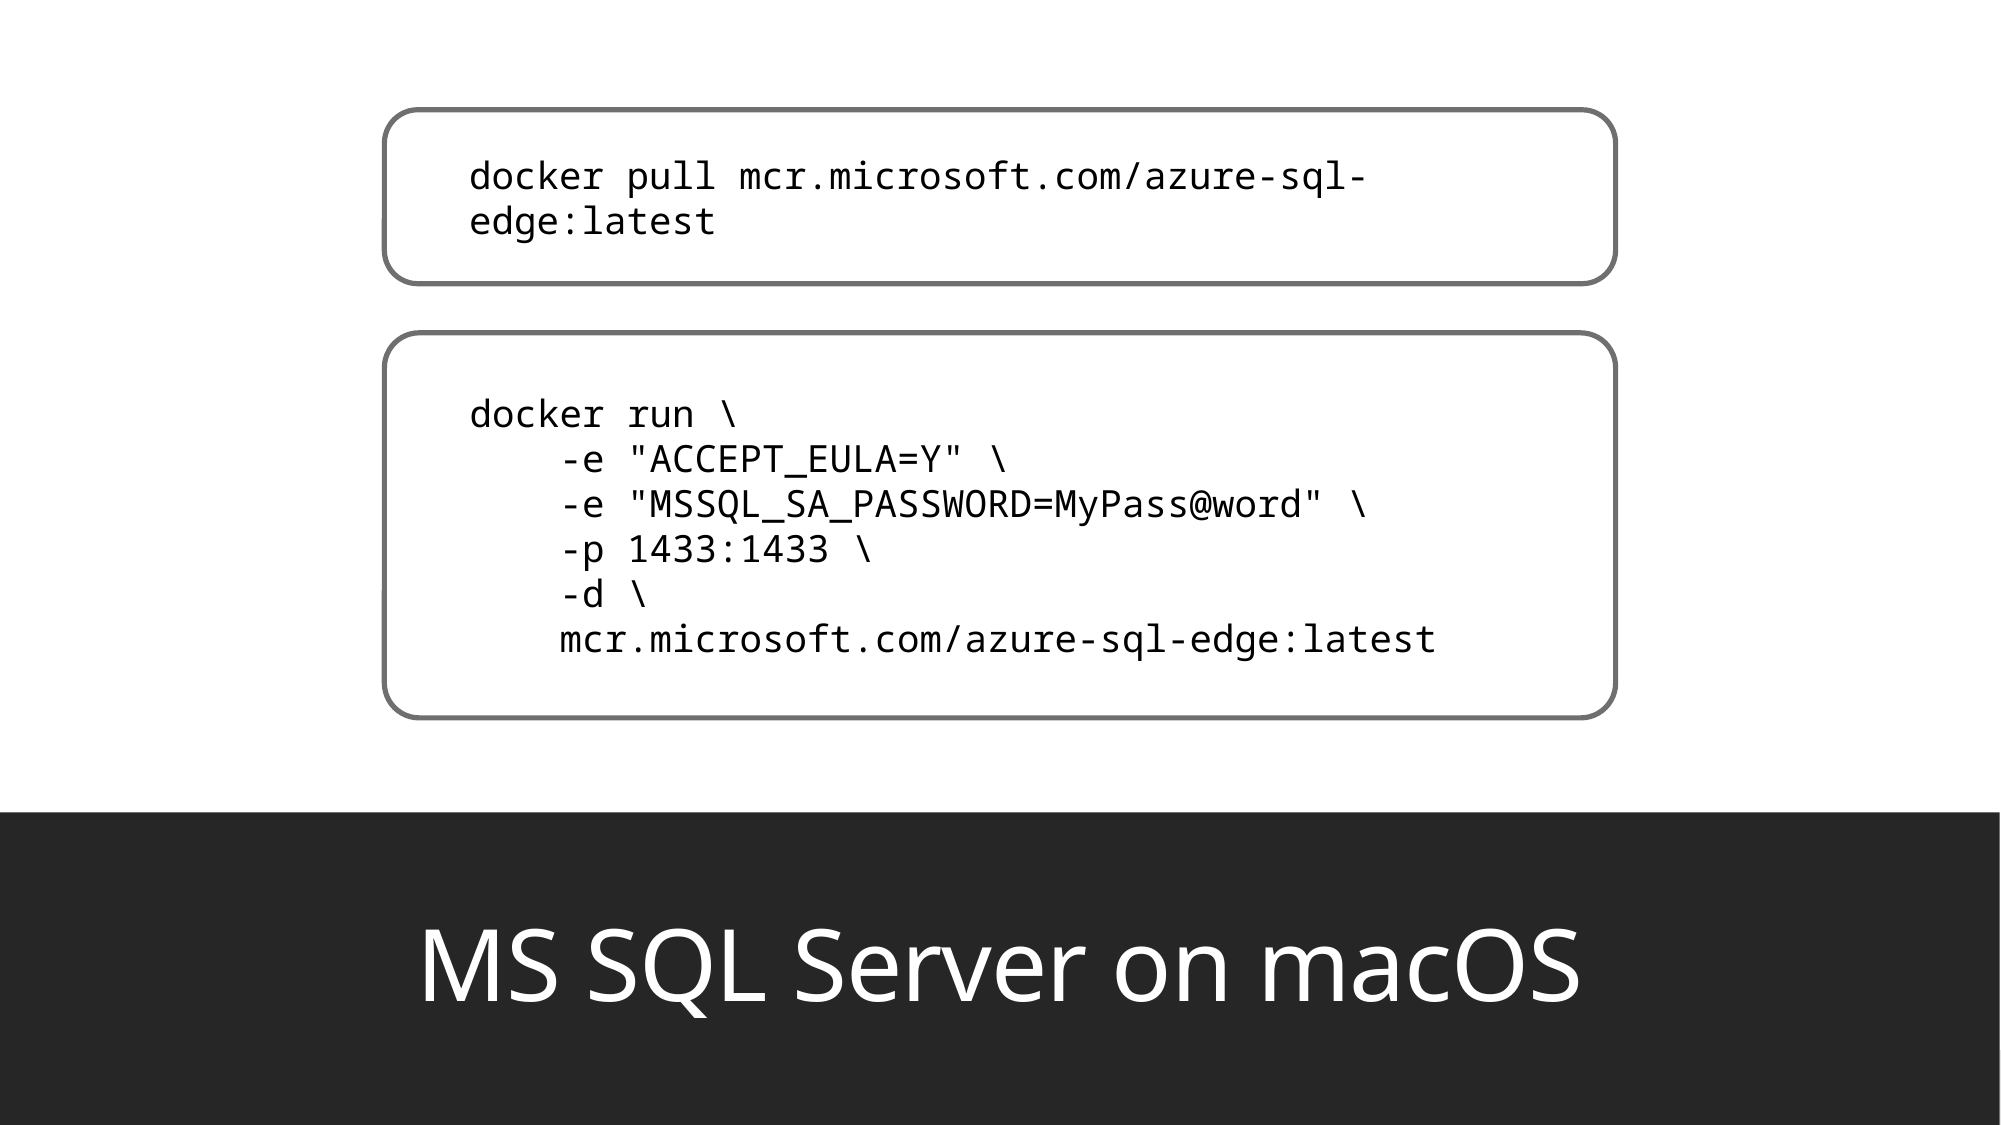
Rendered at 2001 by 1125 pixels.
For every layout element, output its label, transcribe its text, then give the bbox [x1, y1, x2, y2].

text_box docker pull mcr.microsoft.com/azure-sql-edge:latest [383, 108, 1617, 285]
text_box [0, 0, 2000, 811]
text_box [0, 811, 2000, 1125]
text_box docker run \ -e "ACCEPT_EULA=Y" \ -e "MSSQL_SA_PASSWORD=MyPass@word" \ -p 1433:1433 \ -d \ mcr.microsoft.com/azure-sql-edge:latest [383, 331, 1617, 720]
title MS SQL Server on macOS [174, 861, 1825, 1031]
